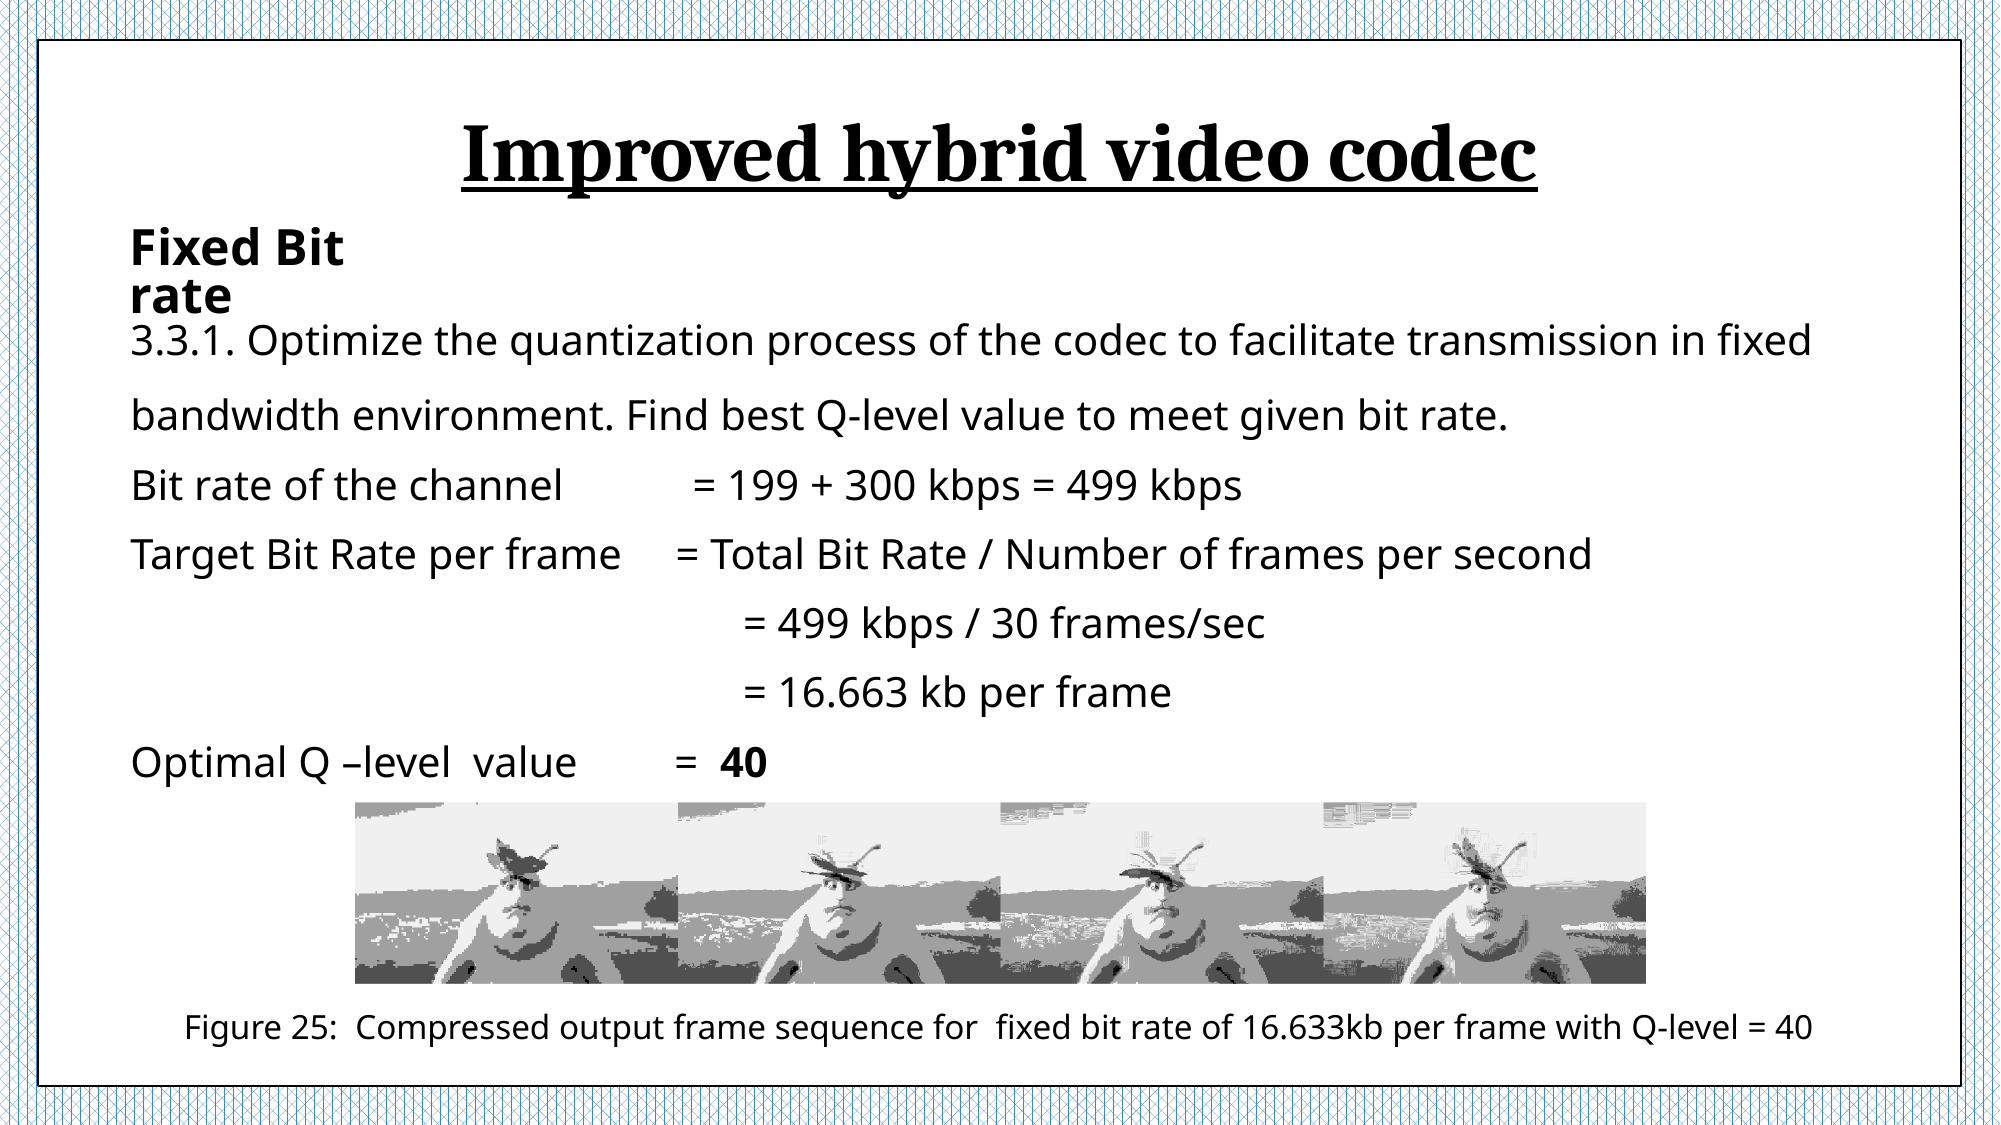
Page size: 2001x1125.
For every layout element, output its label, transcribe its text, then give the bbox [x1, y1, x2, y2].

text_box 3.3.1. Optimize the quantization process of the codec to facilitate transmission in fixed bandwidth environment. Find best Q-level value to meet given bit rate. Bit rate of the channel = 199 + 300 kbps = 499 kbps Target Bit Rate per frame = Total Bit Rate / Number of frames per second = 499 kbps / 30 frames/sec = 16.663 kb per frame Optimal Q –level value = 40 [107, 281, 1892, 1125]
text_box Improved hybrid video codec [446, 30, 1554, 205]
picture [343, 789, 1657, 1000]
text_box Fixed Bit rate [107, 220, 469, 331]
text_box Figure 25: Compressed output frame sequence for fixed bit rate of 16.633kb per frame with Q-level = 40 [169, 998, 1831, 1094]
